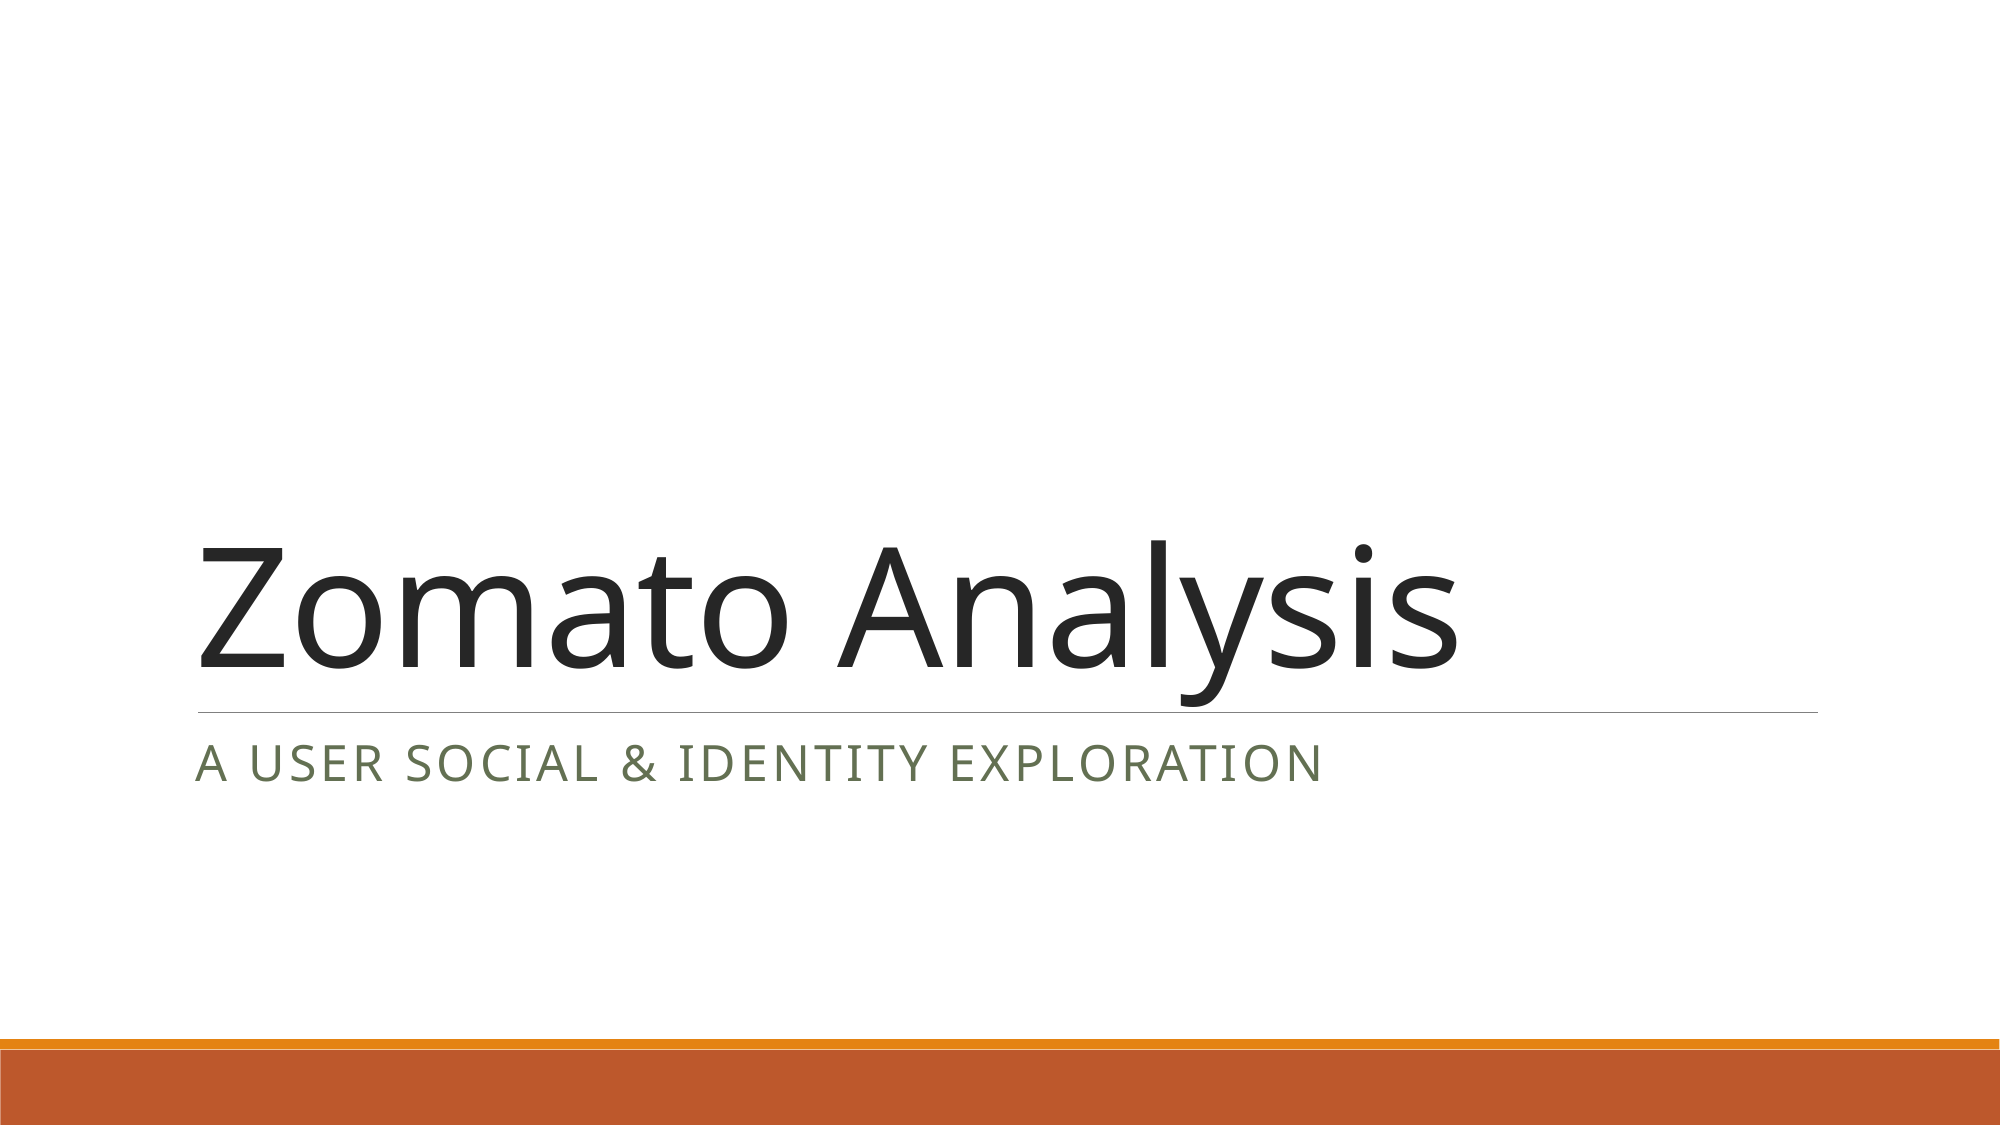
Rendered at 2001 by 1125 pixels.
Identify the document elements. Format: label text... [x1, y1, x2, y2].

title Zomato Analysis [180, 124, 1830, 710]
subtitle A user social & identity exploration [180, 730, 1831, 919]
